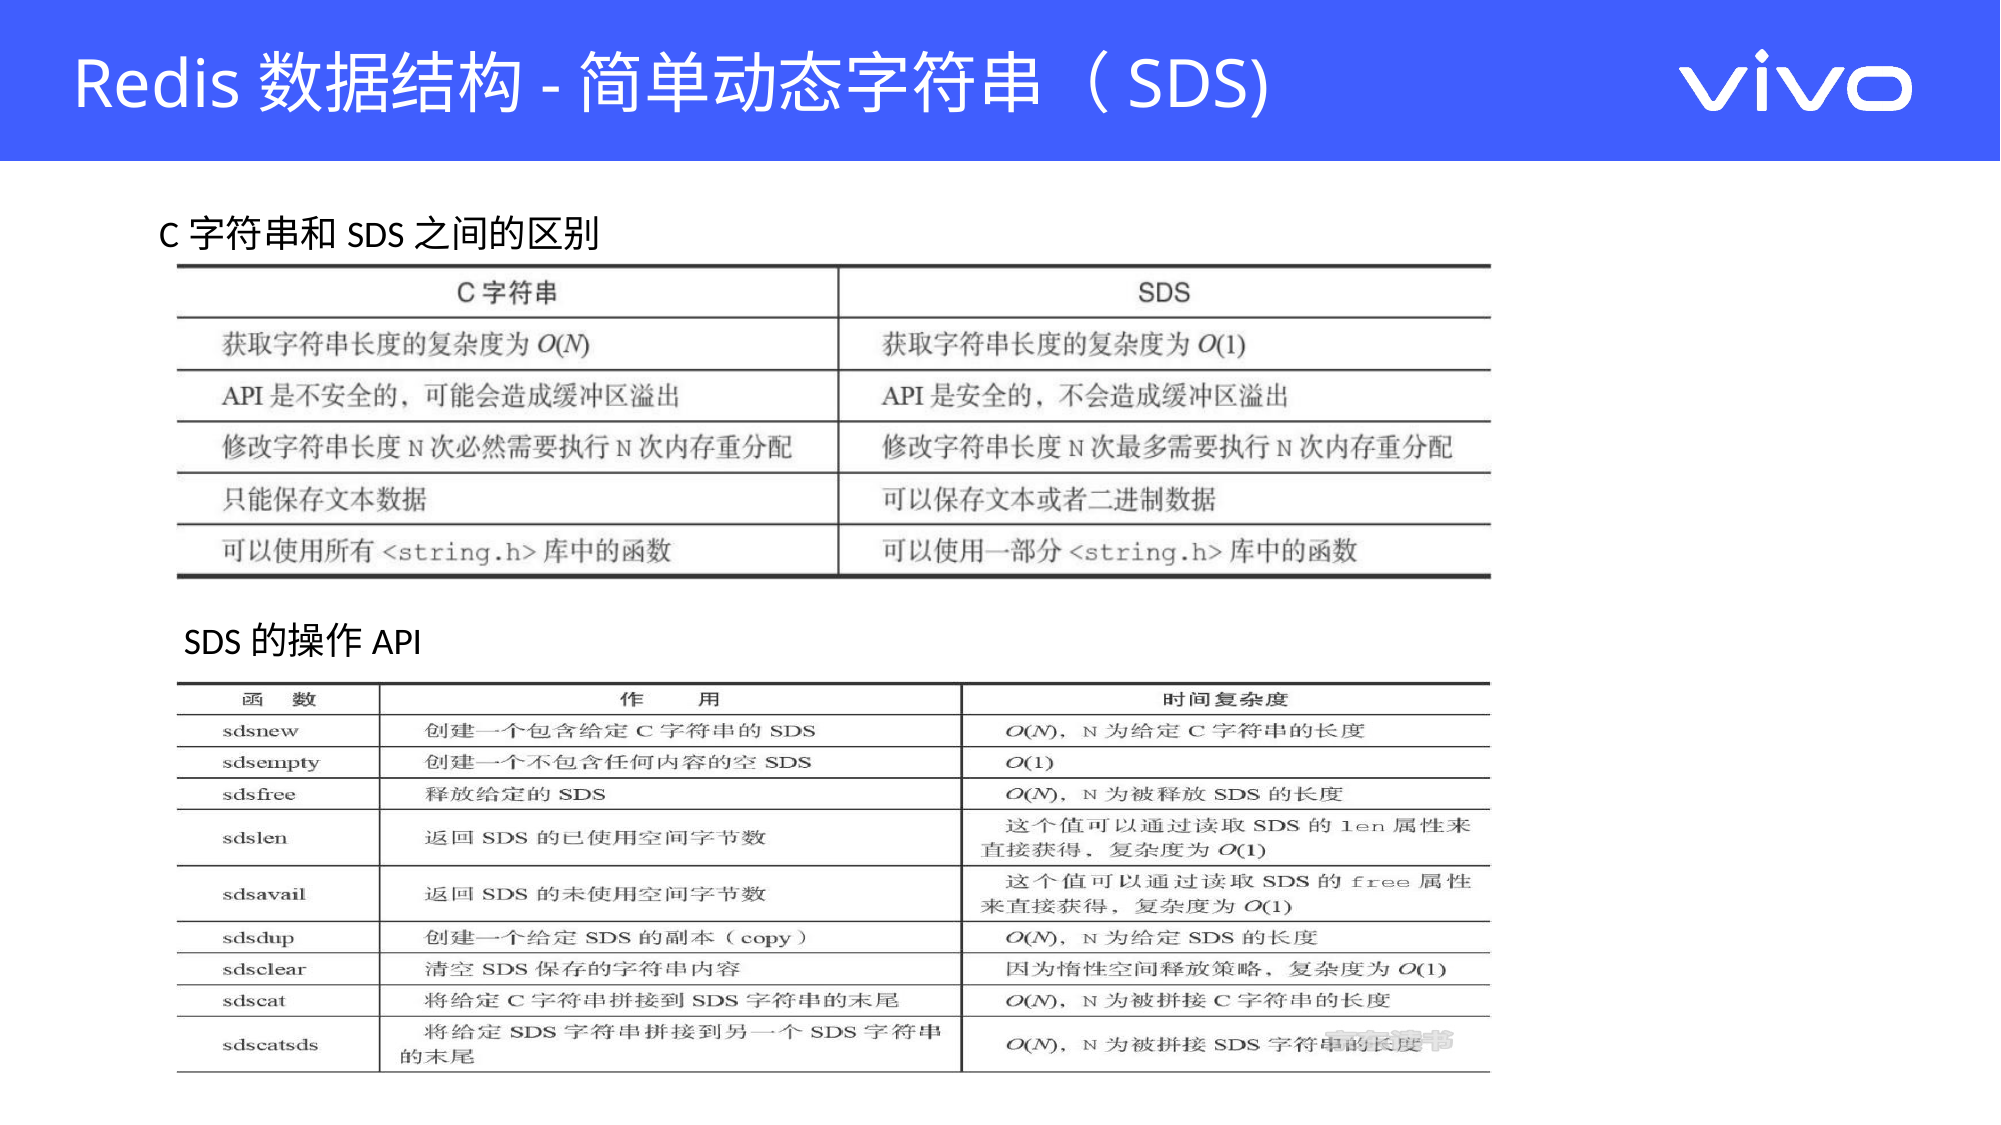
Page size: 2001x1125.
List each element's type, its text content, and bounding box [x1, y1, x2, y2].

picture [176, 263, 1492, 580]
picture [176, 681, 1492, 1073]
text_box SDS的操作API [169, 609, 438, 670]
picture [0, 0, 2000, 161]
text_box C字符串和SDS之间的区别 [144, 202, 616, 263]
